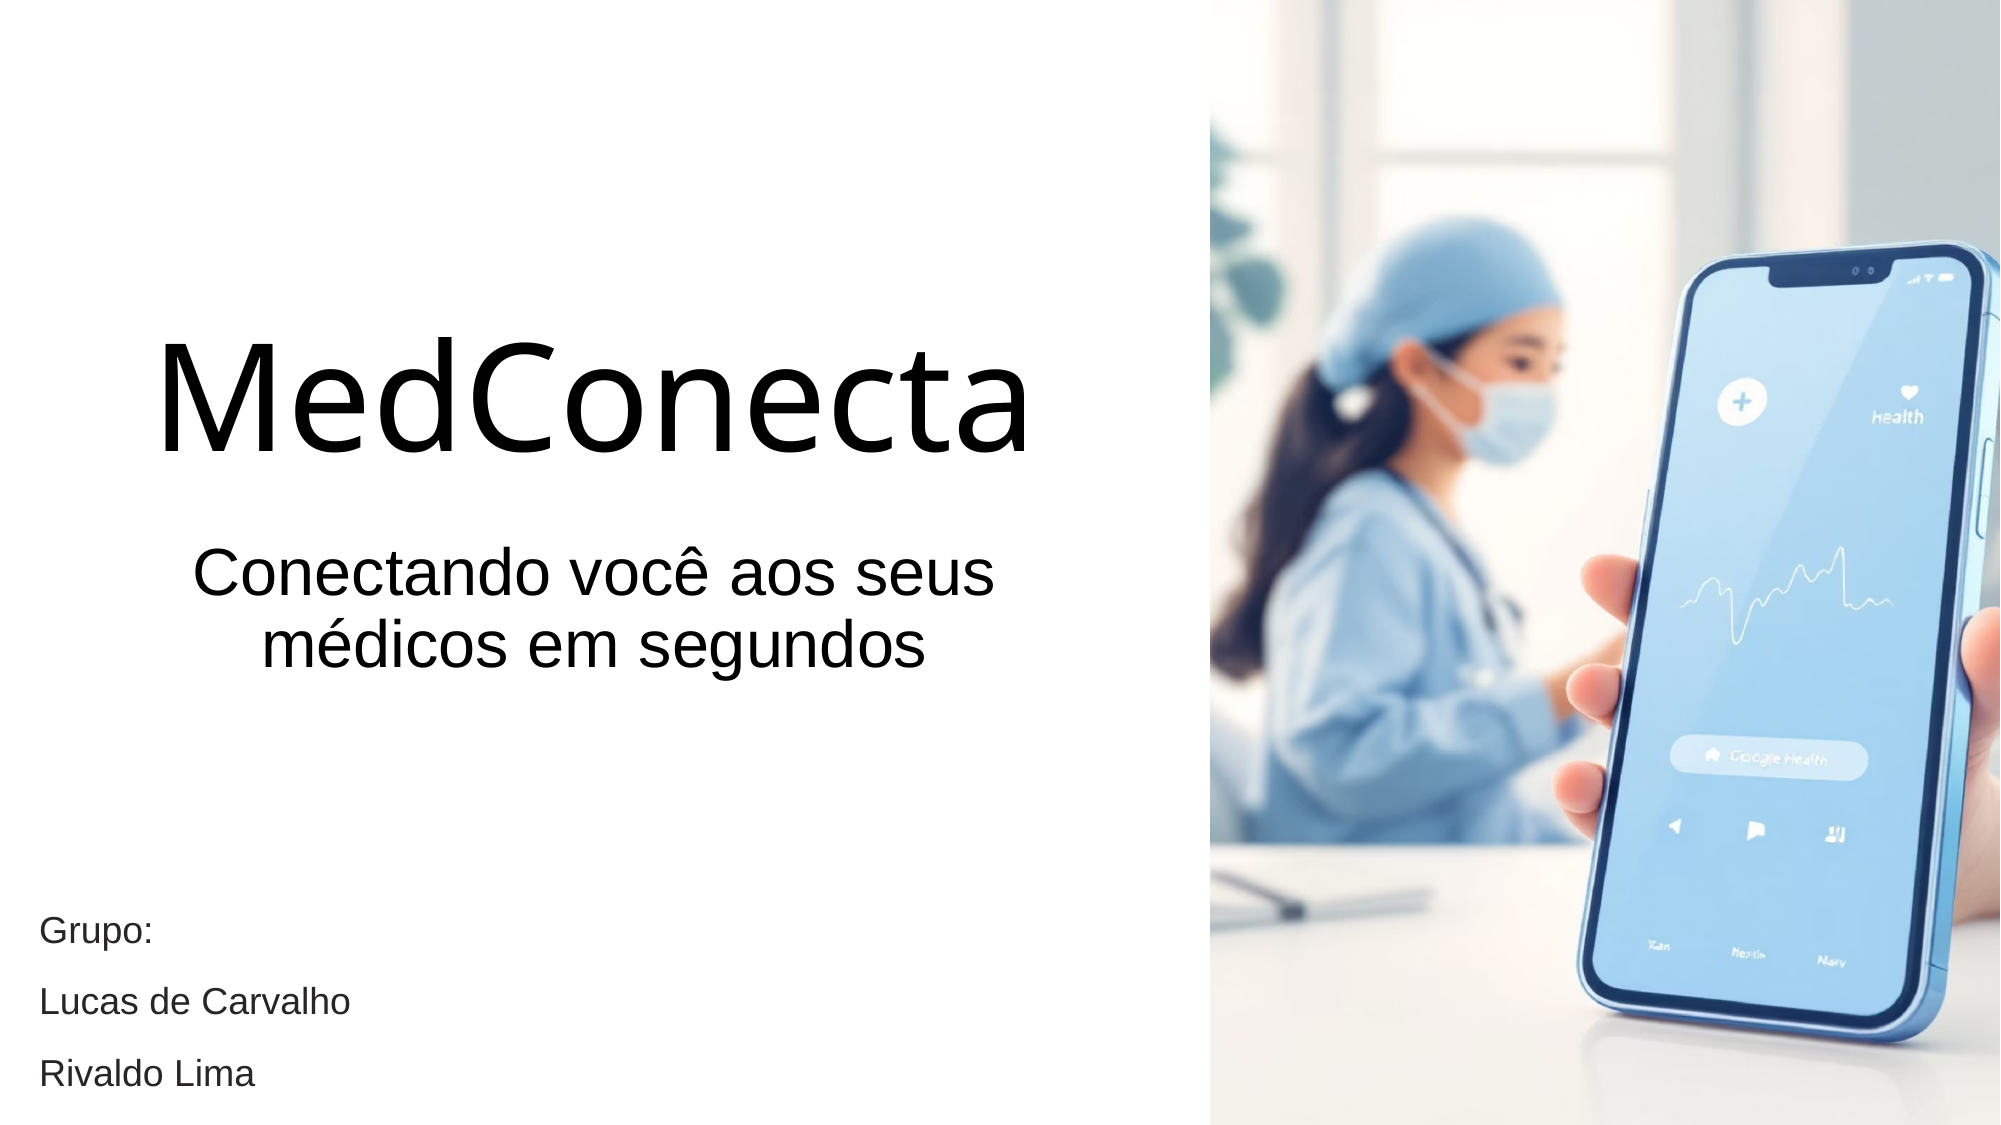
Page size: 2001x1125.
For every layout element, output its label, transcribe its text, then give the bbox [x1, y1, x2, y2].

text_box Grupo: Lucas de Carvalho Rivaldo Lima [39, 879, 741, 1105]
subtitle Conectando você aos seus médicos em segundos [133, 530, 1056, 715]
title MedConecta [39, 99, 1150, 492]
picture [1210, 0, 2000, 1125]
